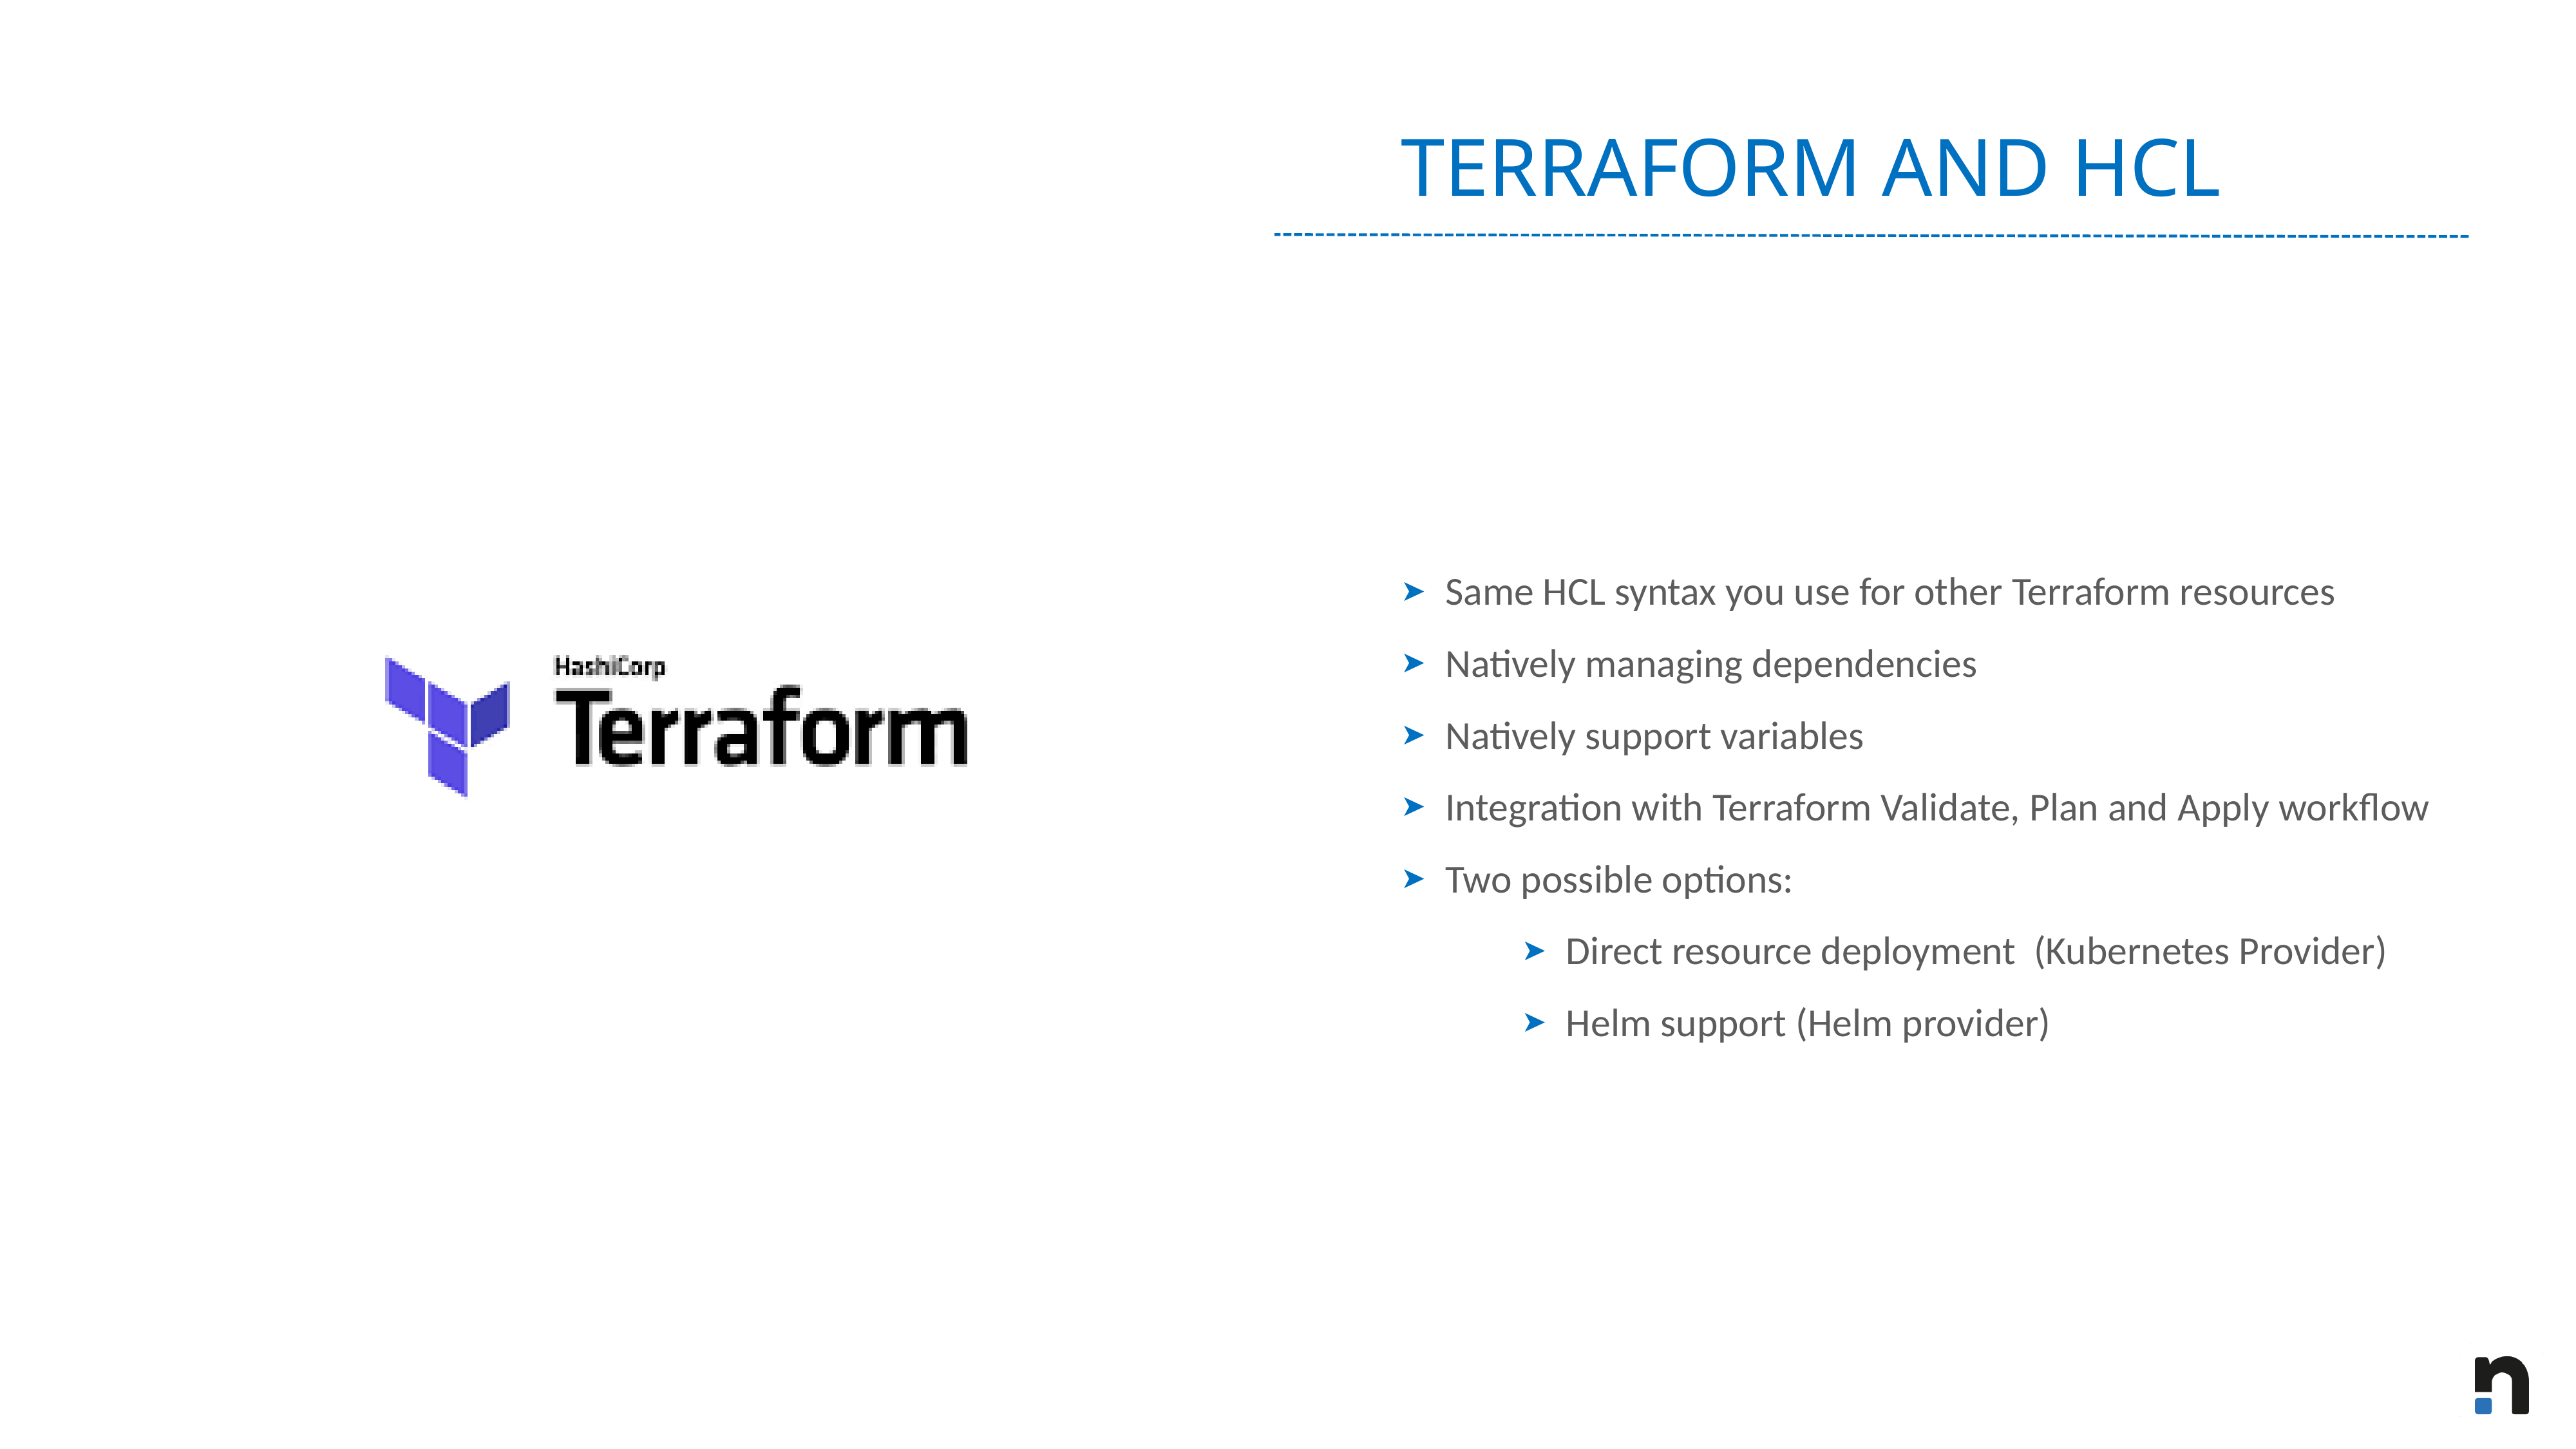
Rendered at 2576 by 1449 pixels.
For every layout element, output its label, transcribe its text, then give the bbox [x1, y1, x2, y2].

list Same HCL syntax you use for other Terraform resources Natively managing dependencies Natively support variables Integration with Terraform Validate, Plan and Apply workflow Two possible options: Direct resource deployment (Kubernetes Provider) Helm support (Helm provider) [1395, 268, 2469, 1342]
picture [2450, 1333, 2552, 1435]
picture [194, 448, 1181, 1001]
text_box Terraform and hcl [1395, 111, 2400, 219]
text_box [1274, 234, 2469, 237]
